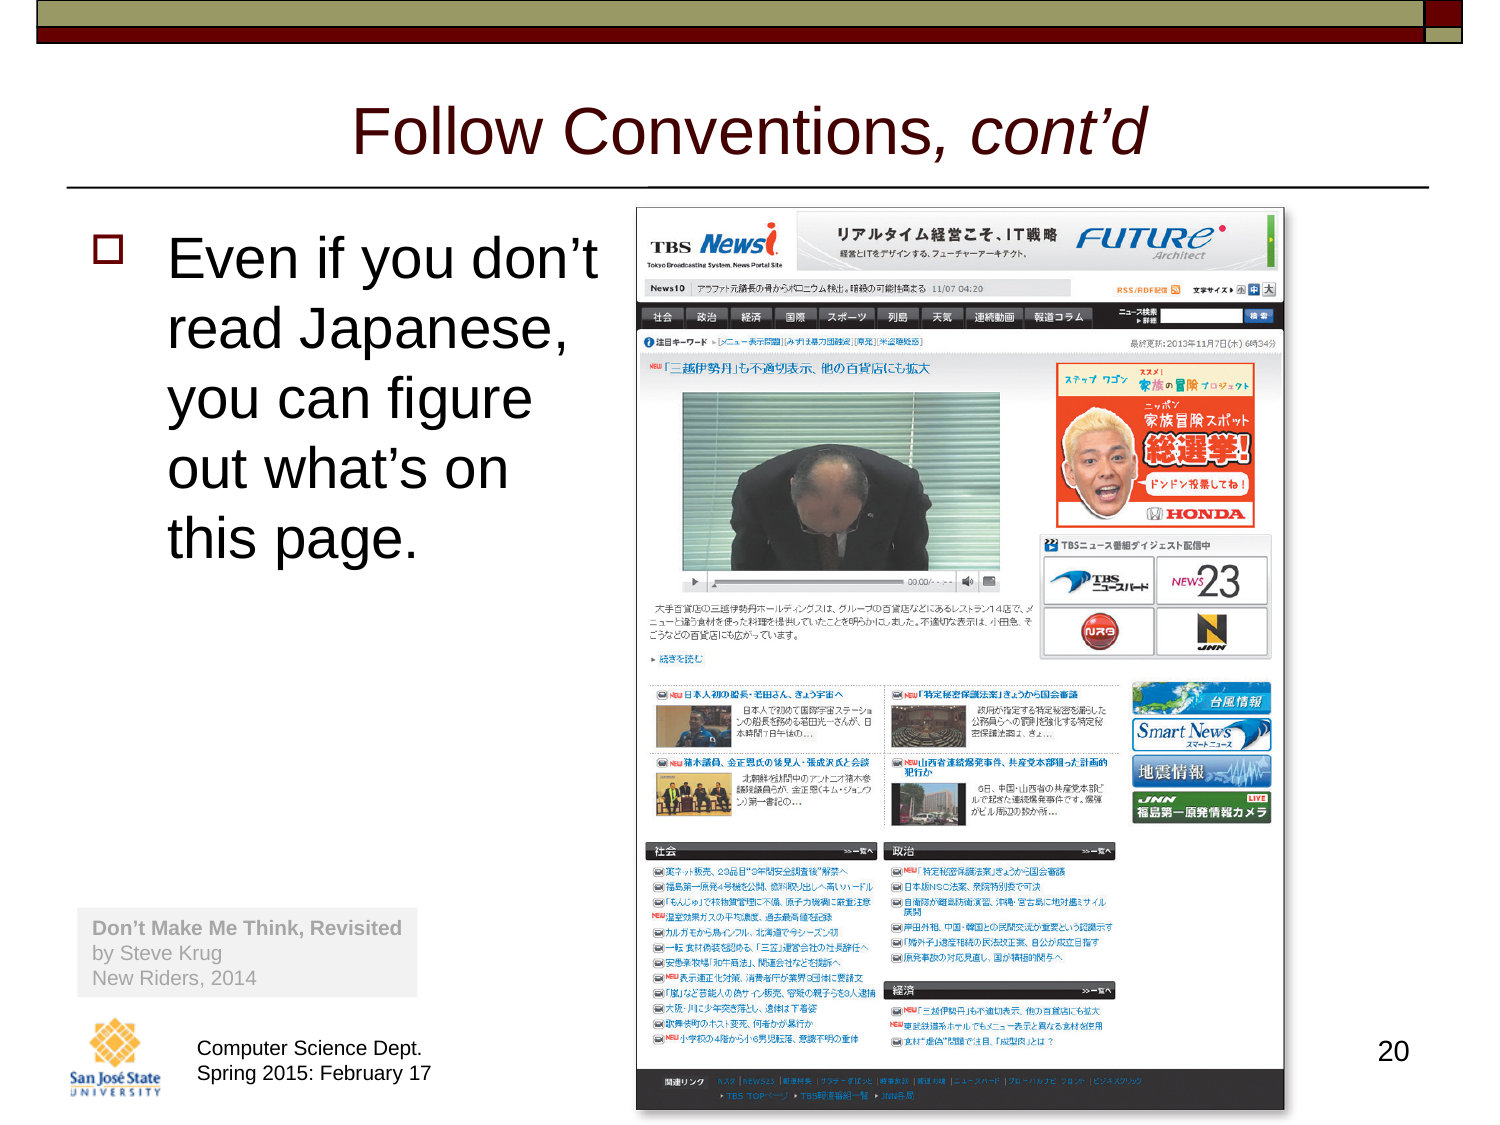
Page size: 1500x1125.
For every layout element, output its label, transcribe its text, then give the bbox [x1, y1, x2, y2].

list Even if you don’t read Japanese, you can figure out what’s on this page. [75, 212, 615, 1006]
picture [60, 1012, 166, 1112]
picture [629, 202, 1298, 1125]
slide_number 20 [1303, 1025, 1425, 1100]
text_box Don’t Make Me Think, Revisited by Steve Krug New Riders, 2014 [77, 907, 418, 998]
title Follow Conventions, cont’d [75, 67, 1425, 175]
